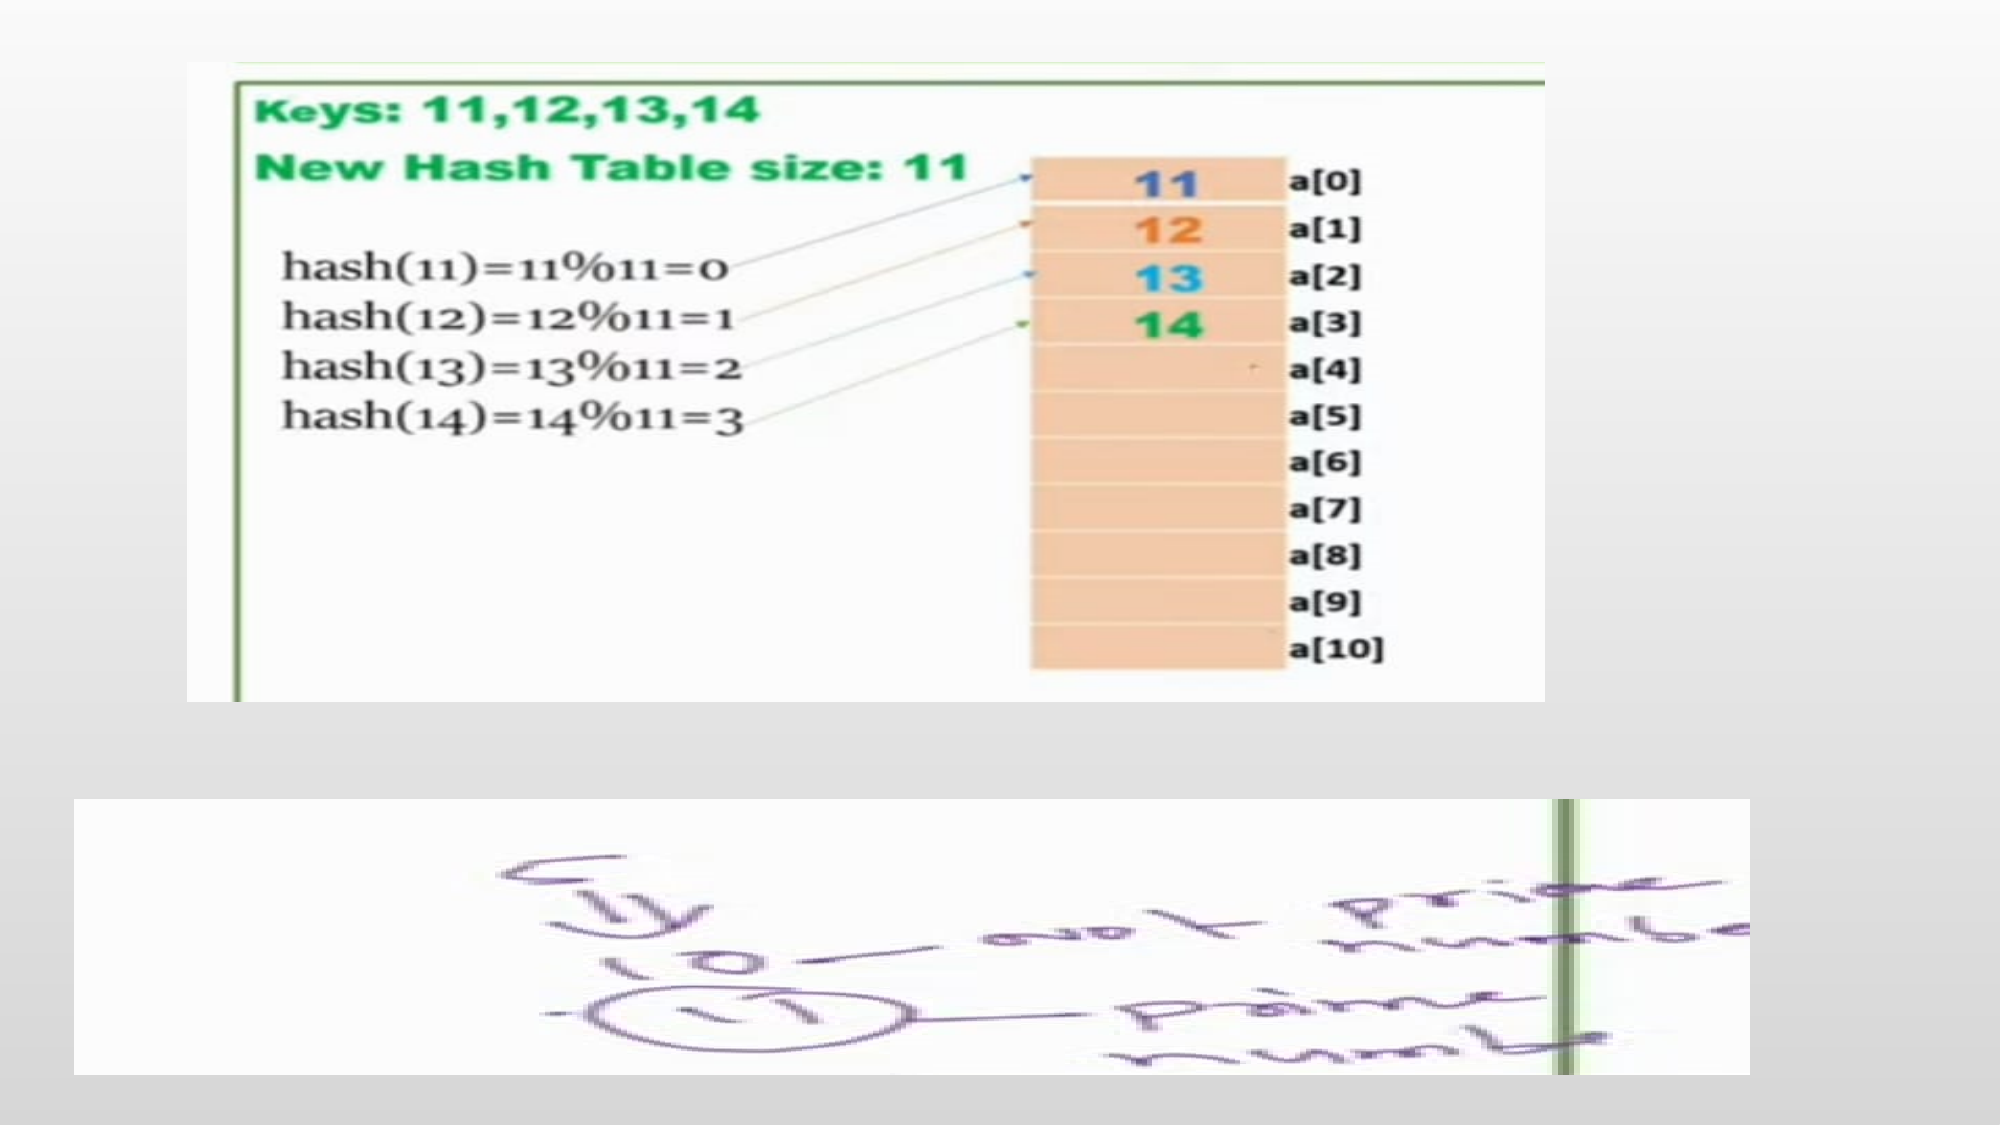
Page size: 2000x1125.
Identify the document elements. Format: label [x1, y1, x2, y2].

picture [187, 62, 1545, 702]
picture [74, 799, 1750, 1076]
